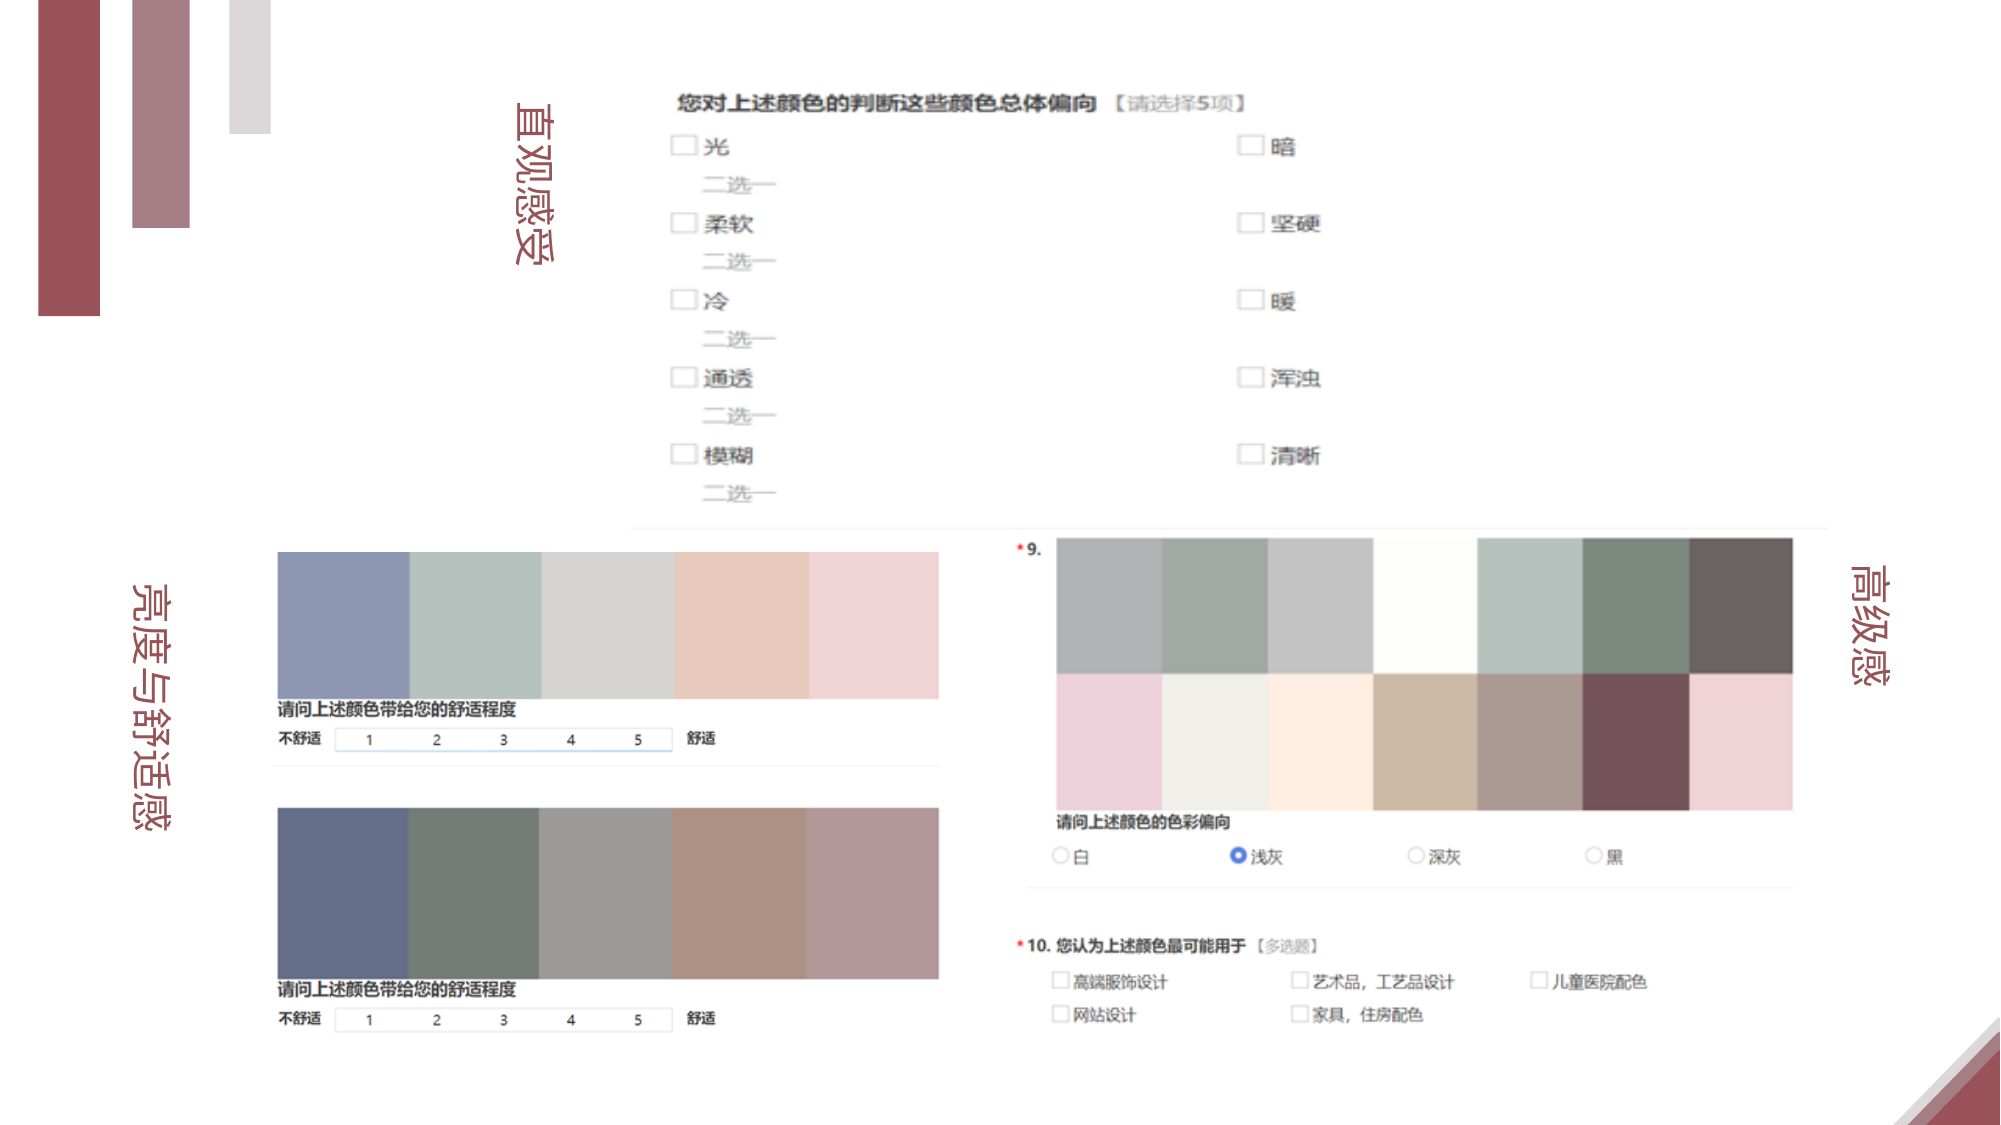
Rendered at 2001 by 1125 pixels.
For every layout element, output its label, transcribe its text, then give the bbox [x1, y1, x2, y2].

picture [572, 91, 1874, 1036]
text_box 高级感 [1874, 548, 1930, 993]
text_box 直观感受 [488, 86, 595, 525]
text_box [38, 0, 271, 317]
text_box 亮度与舒适感 [104, 567, 211, 1023]
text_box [1923, 1048, 2000, 1125]
picture [274, 552, 948, 1039]
